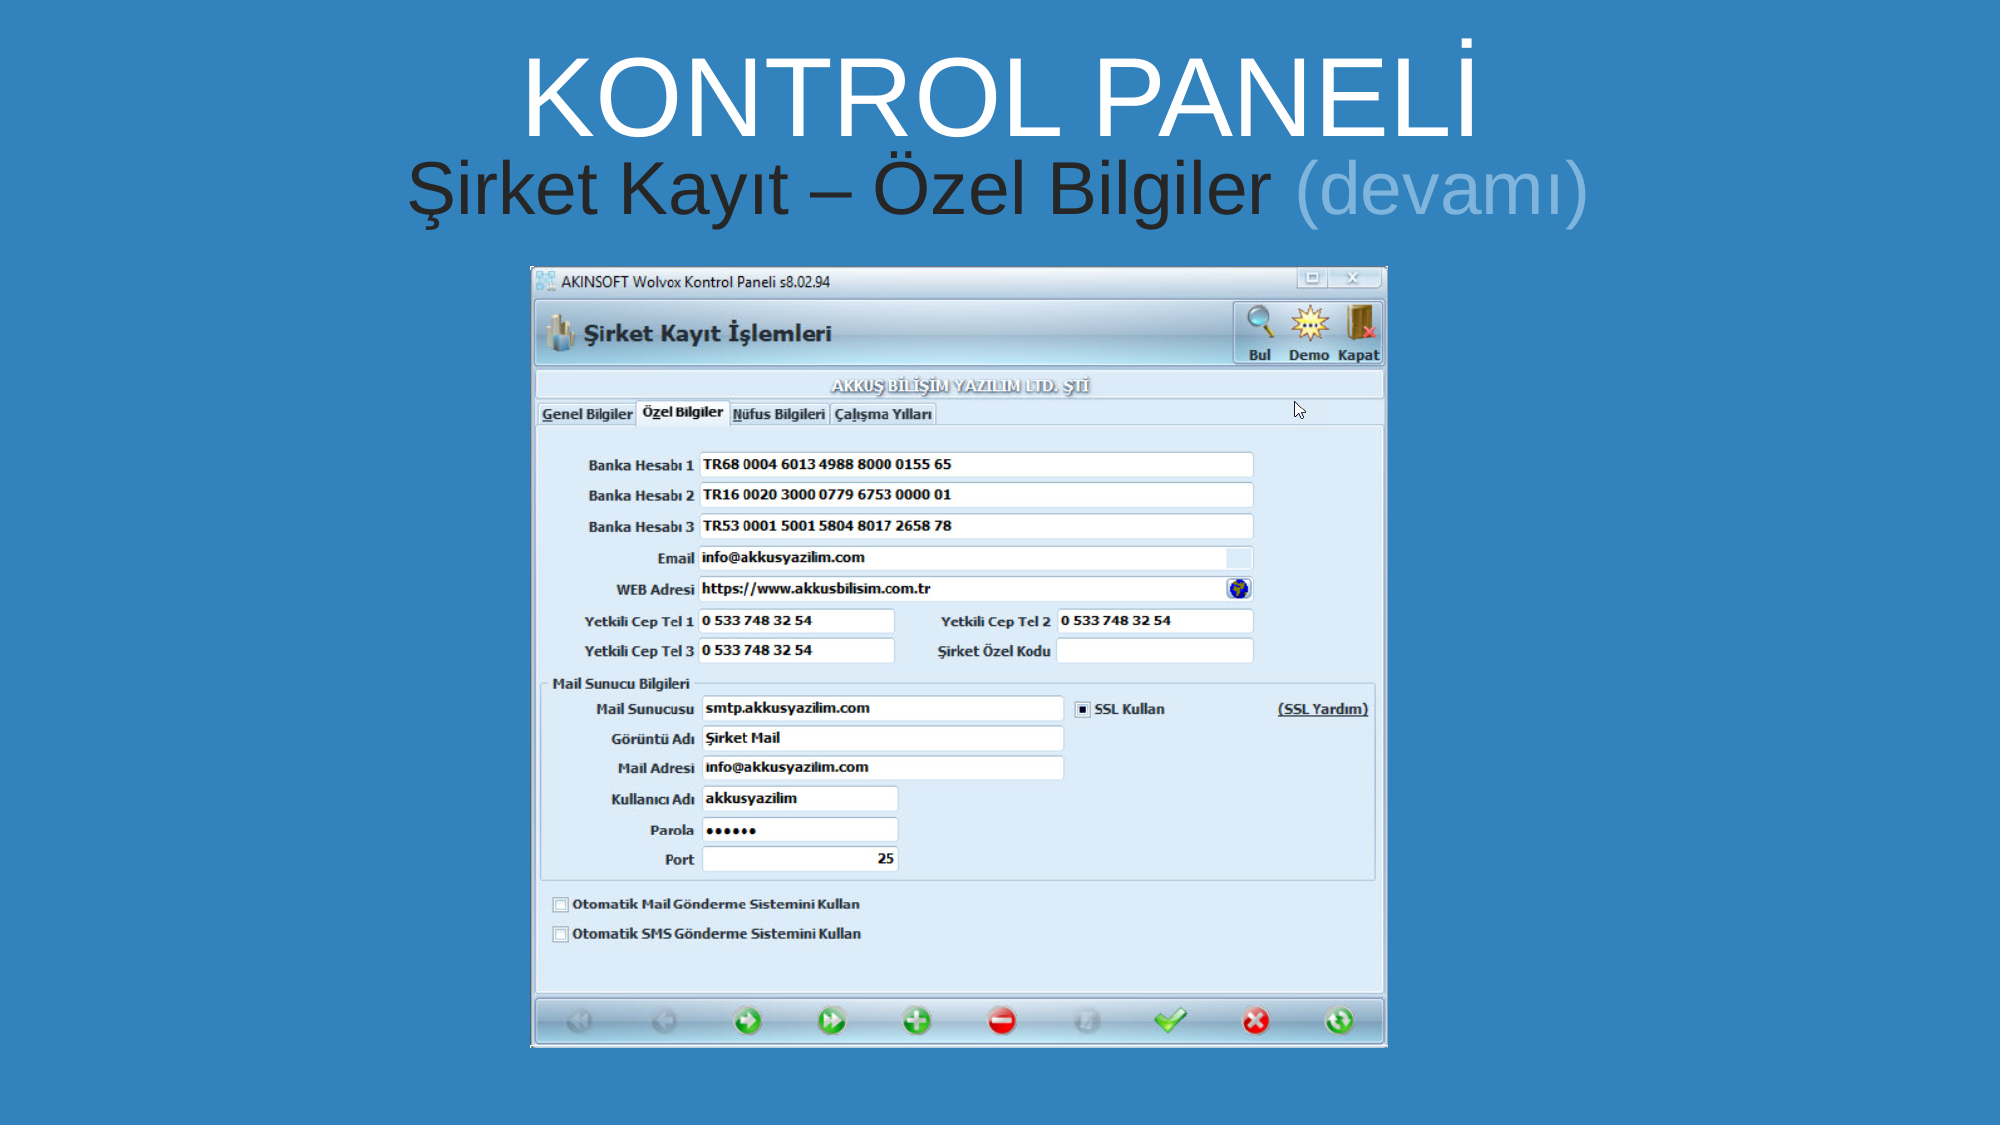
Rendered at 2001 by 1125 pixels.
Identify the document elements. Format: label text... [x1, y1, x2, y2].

list KONTROL PANELİ [53, 40, 1952, 160]
text_box Şirket Kayıt – Özel Bilgiler (devamı) [49, 130, 1948, 250]
picture [530, 266, 1388, 1048]
